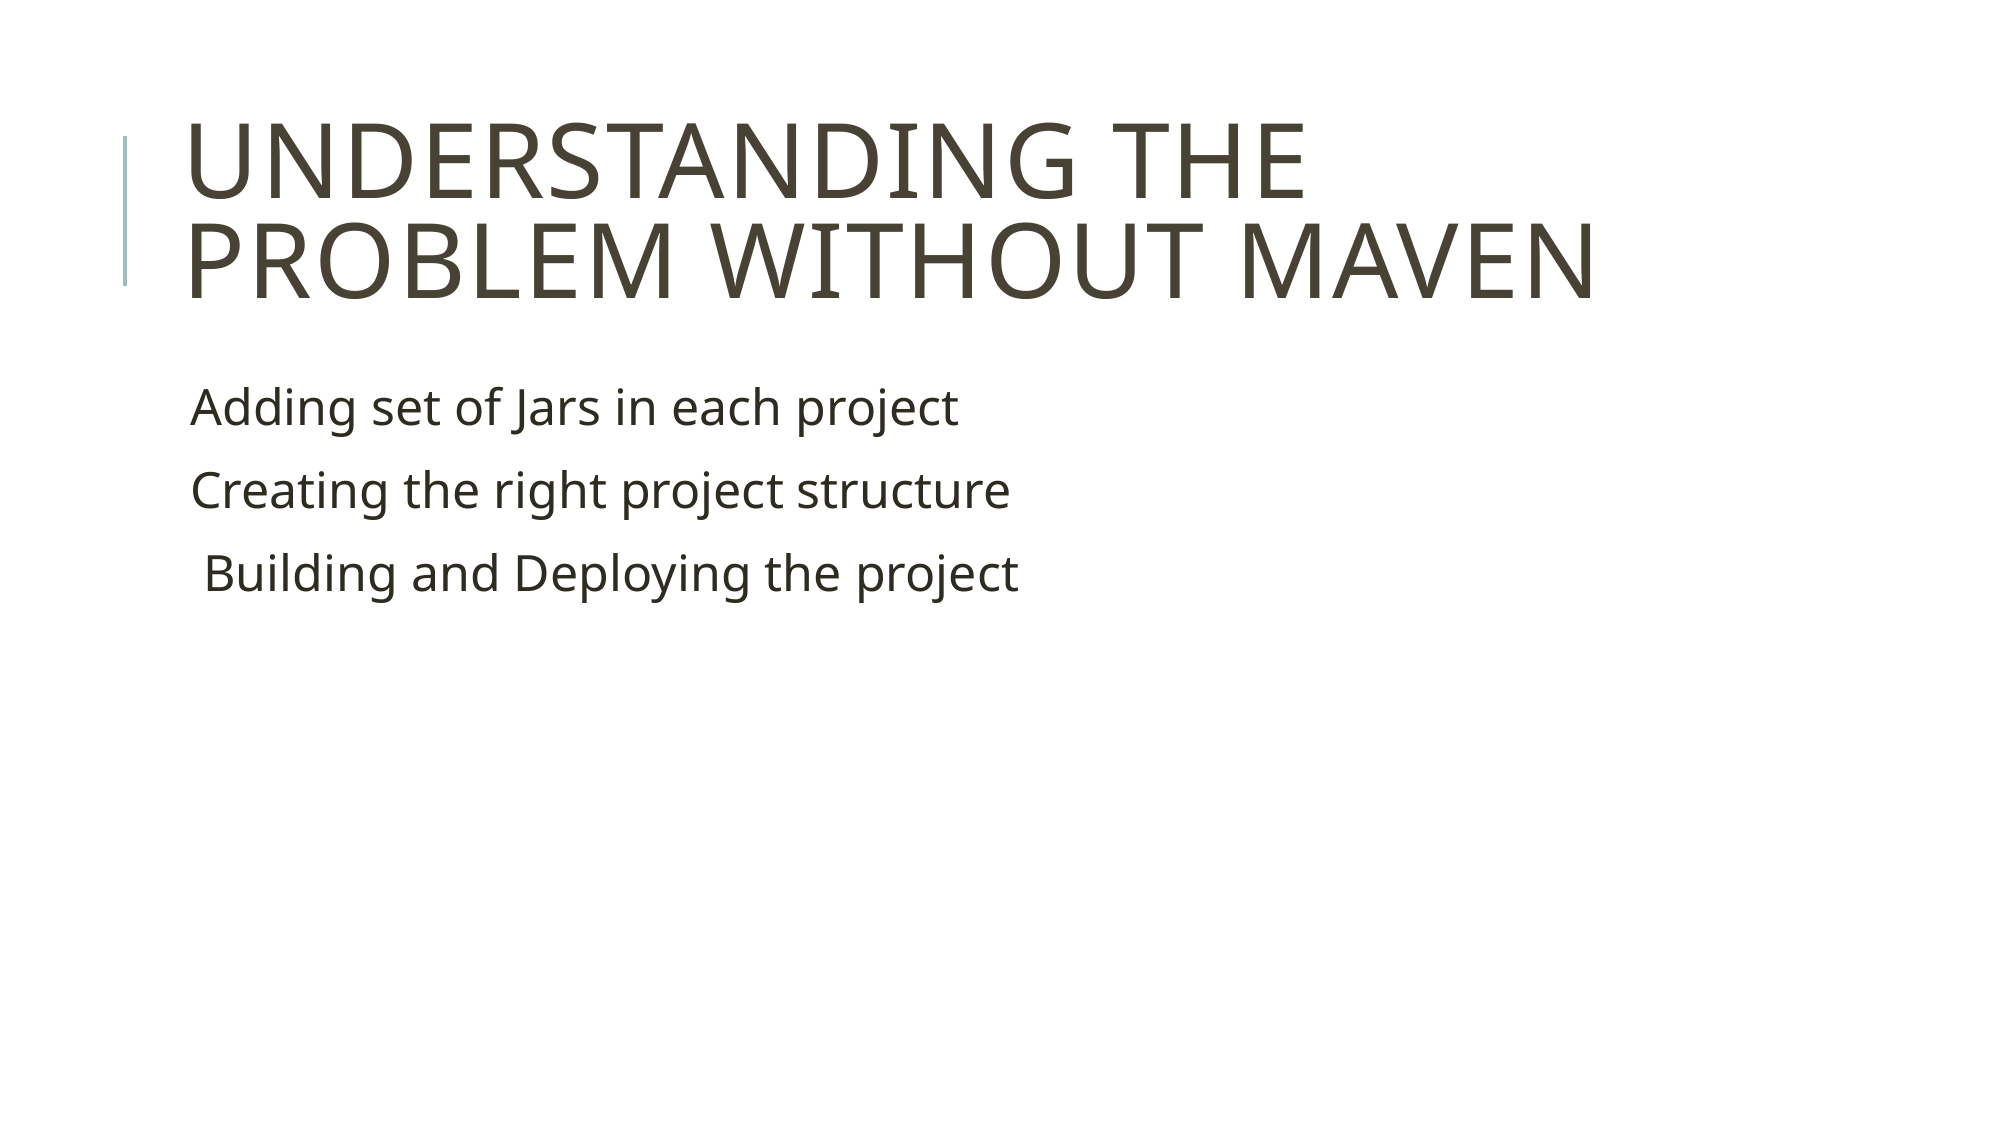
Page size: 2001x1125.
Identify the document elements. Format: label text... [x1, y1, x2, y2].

list Adding set of Jars in each project Creating the right project structure Building and Deploying the project [168, 375, 1763, 650]
title Understanding the problem without Maven [168, 96, 1763, 342]
